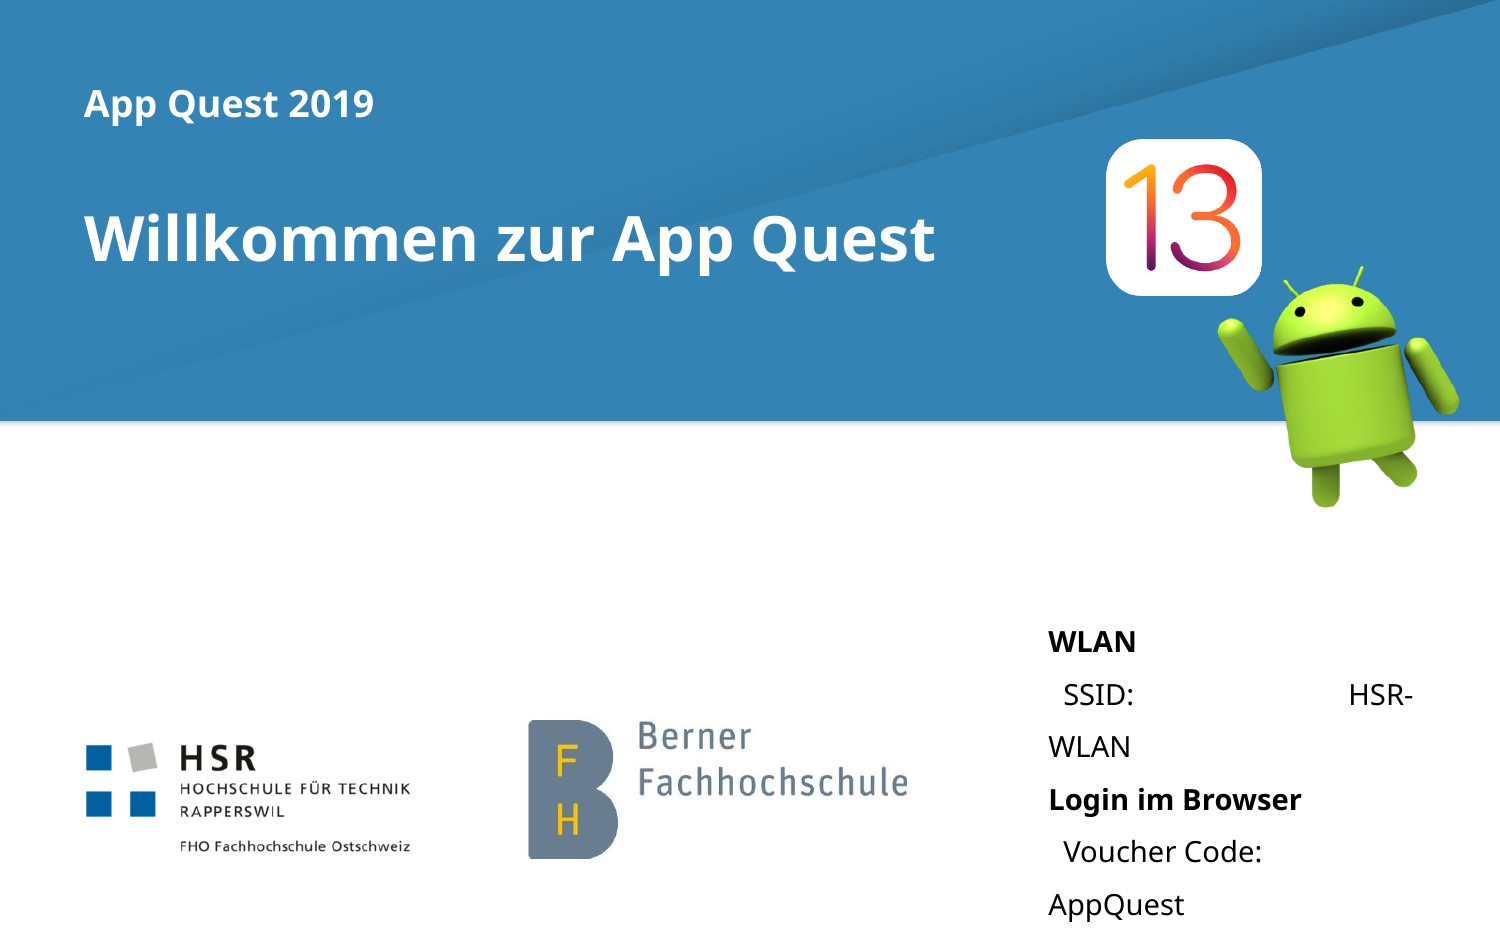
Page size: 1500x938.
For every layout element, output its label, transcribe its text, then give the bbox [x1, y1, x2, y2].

picture [0, 0, 1500, 938]
text_box WLAN SSID: HSR-WLAN Login im Browser Voucher Code: AppQuest [1033, 609, 1482, 918]
title Willkommen zur App Quest [69, 198, 1345, 355]
